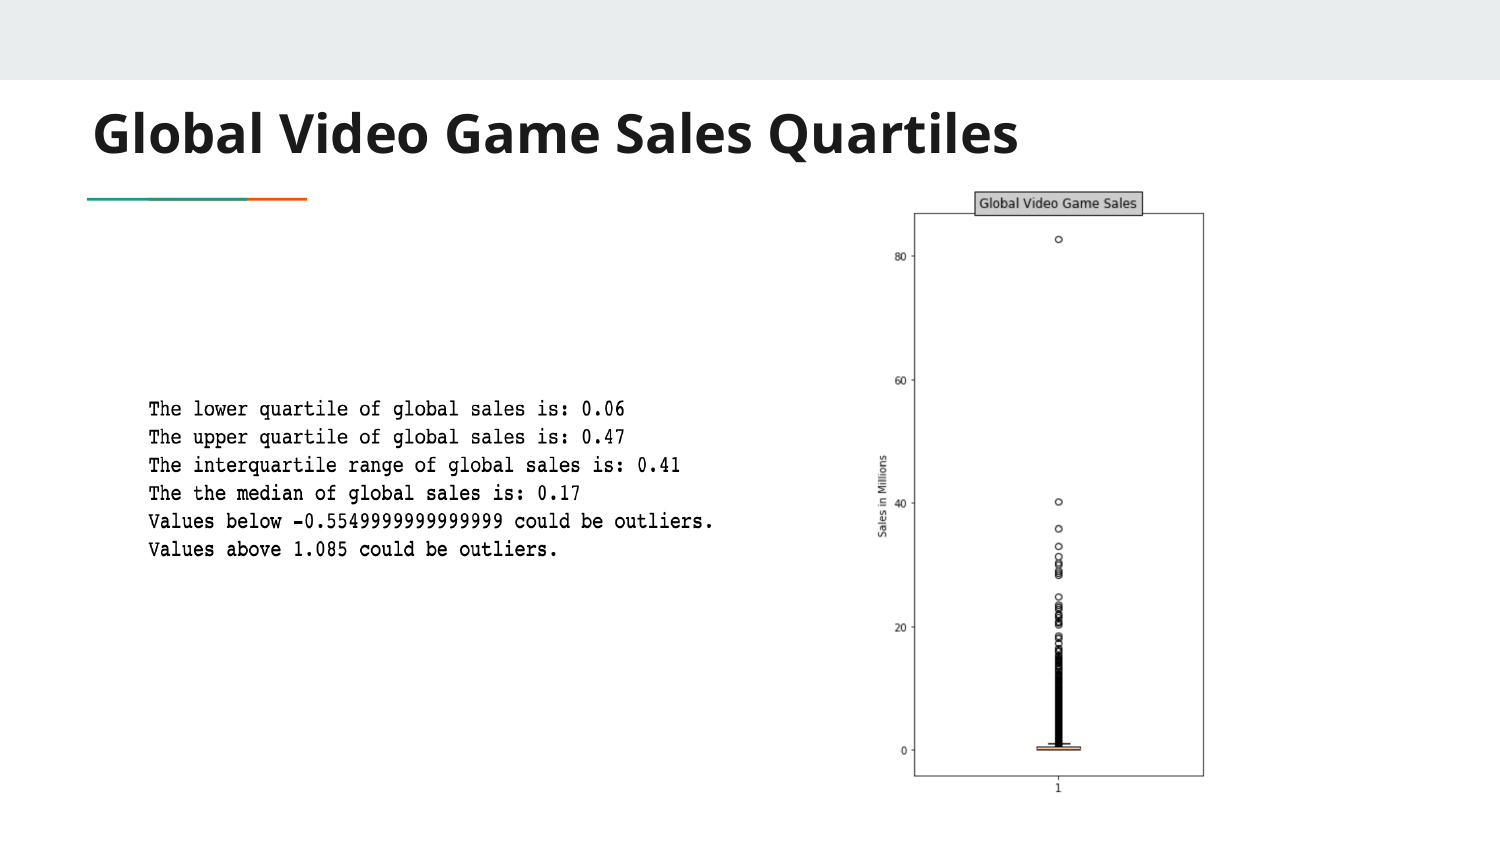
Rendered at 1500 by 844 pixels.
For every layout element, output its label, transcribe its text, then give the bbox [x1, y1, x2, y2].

picture [857, 186, 1263, 805]
title Global Video Game Sales Quartiles [77, 84, 1339, 173]
picture [128, 393, 793, 572]
